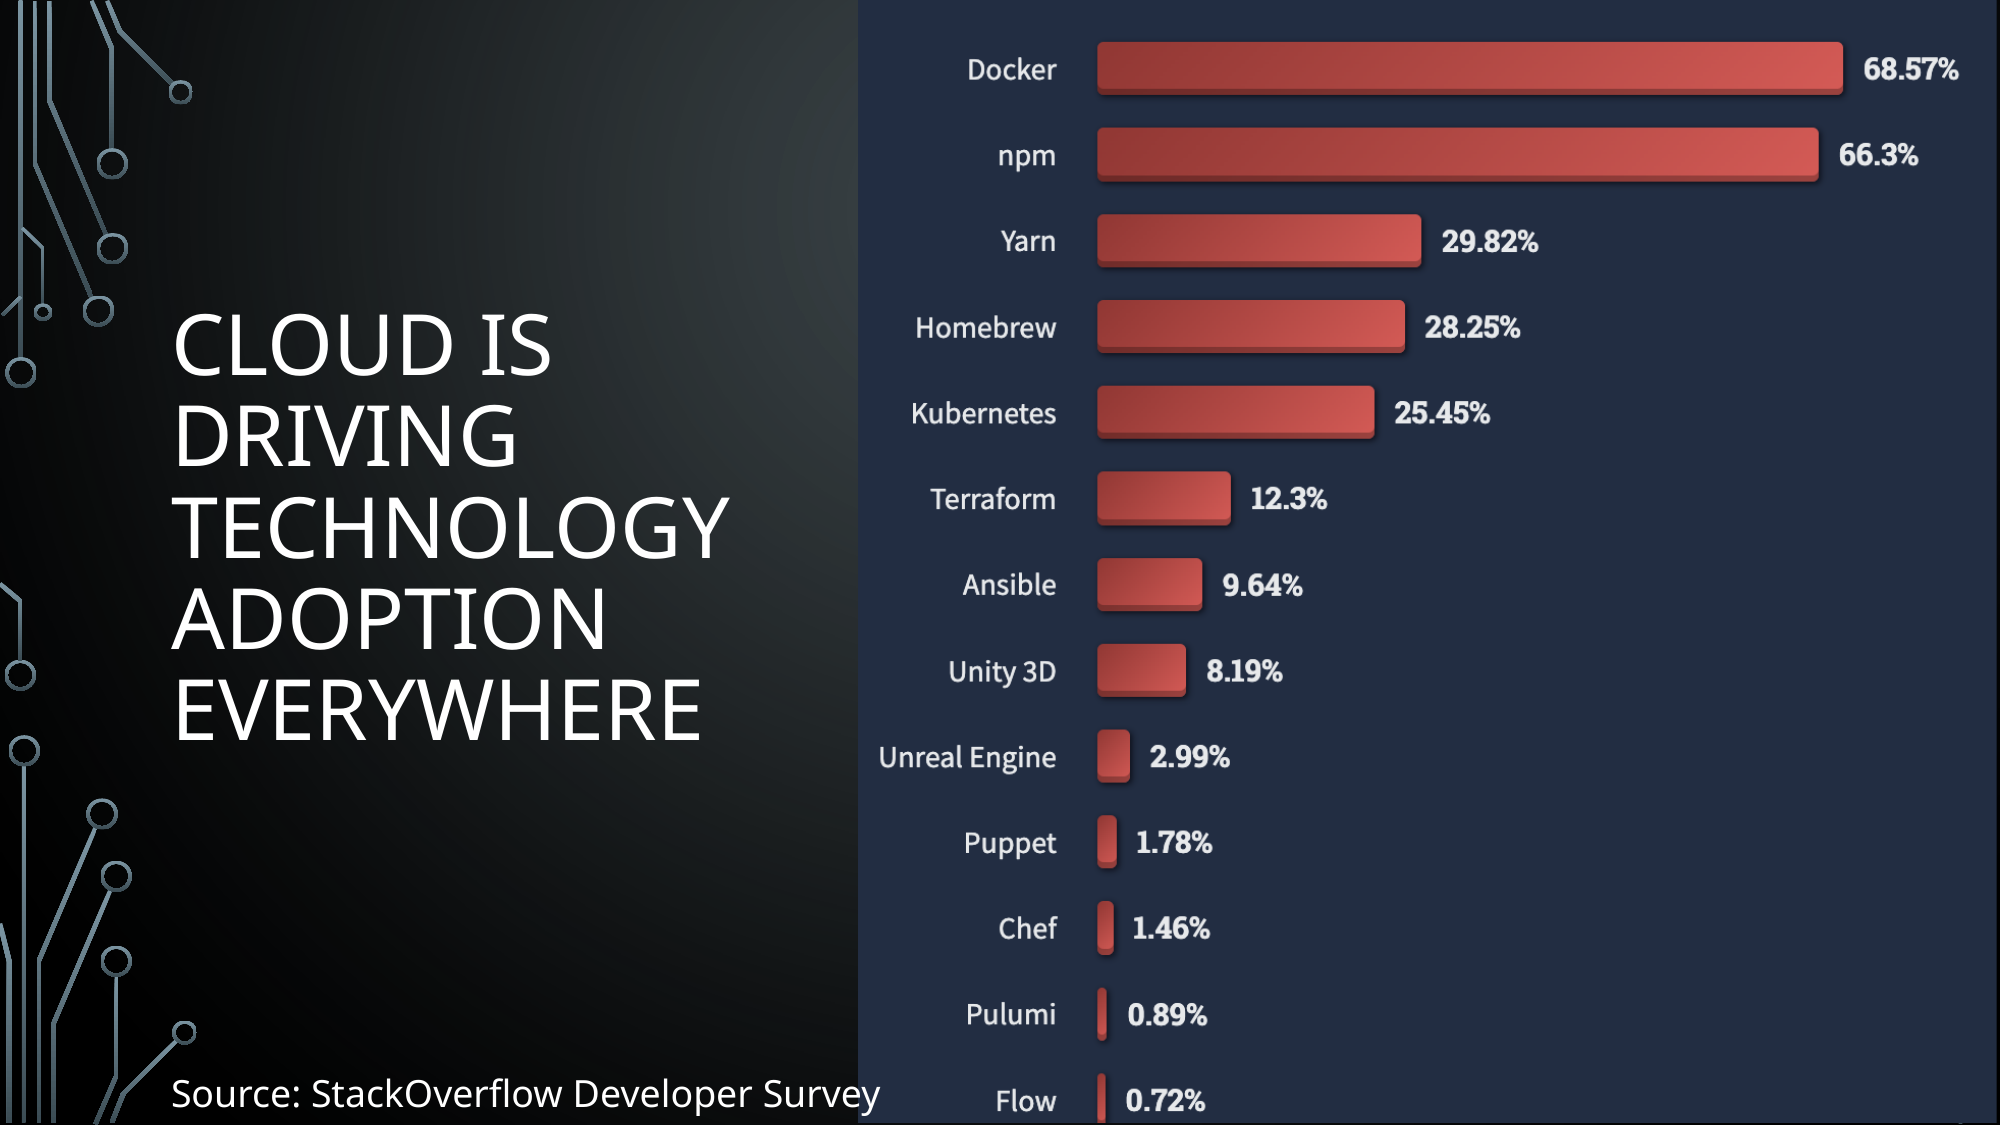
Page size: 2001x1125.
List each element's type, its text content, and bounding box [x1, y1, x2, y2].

picture [857, 0, 1997, 1124]
text_box Source: StackOverflow Developer Survey [156, 1062, 857, 1123]
title Cloud IS DRIVING TECHNOLOGY ADOPTION EVERYWHERE [156, 294, 769, 767]
